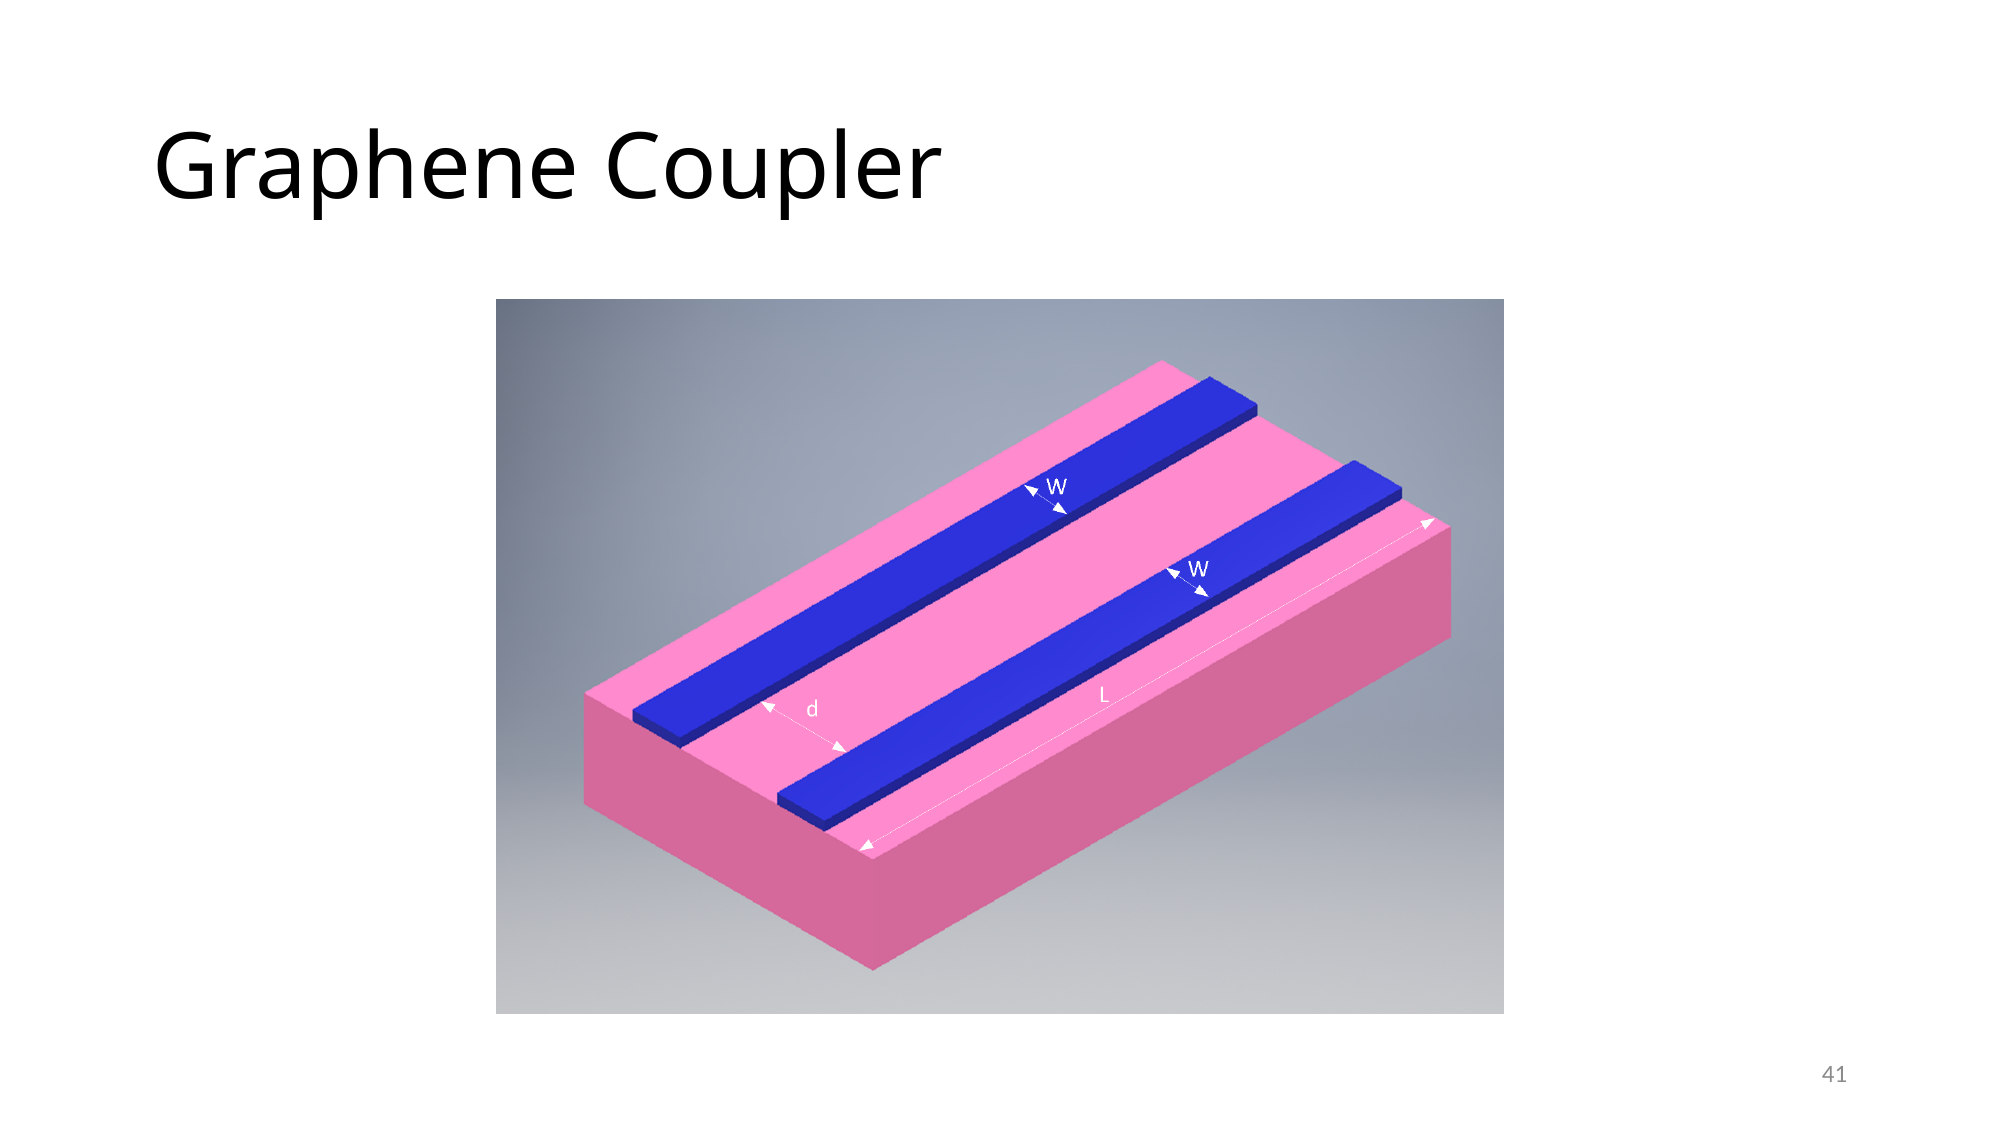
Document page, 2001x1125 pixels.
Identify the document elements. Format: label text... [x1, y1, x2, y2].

title Graphene Coupler [137, 59, 1863, 278]
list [496, 299, 1504, 1014]
slide_number 41 [1412, 1042, 1863, 1103]
